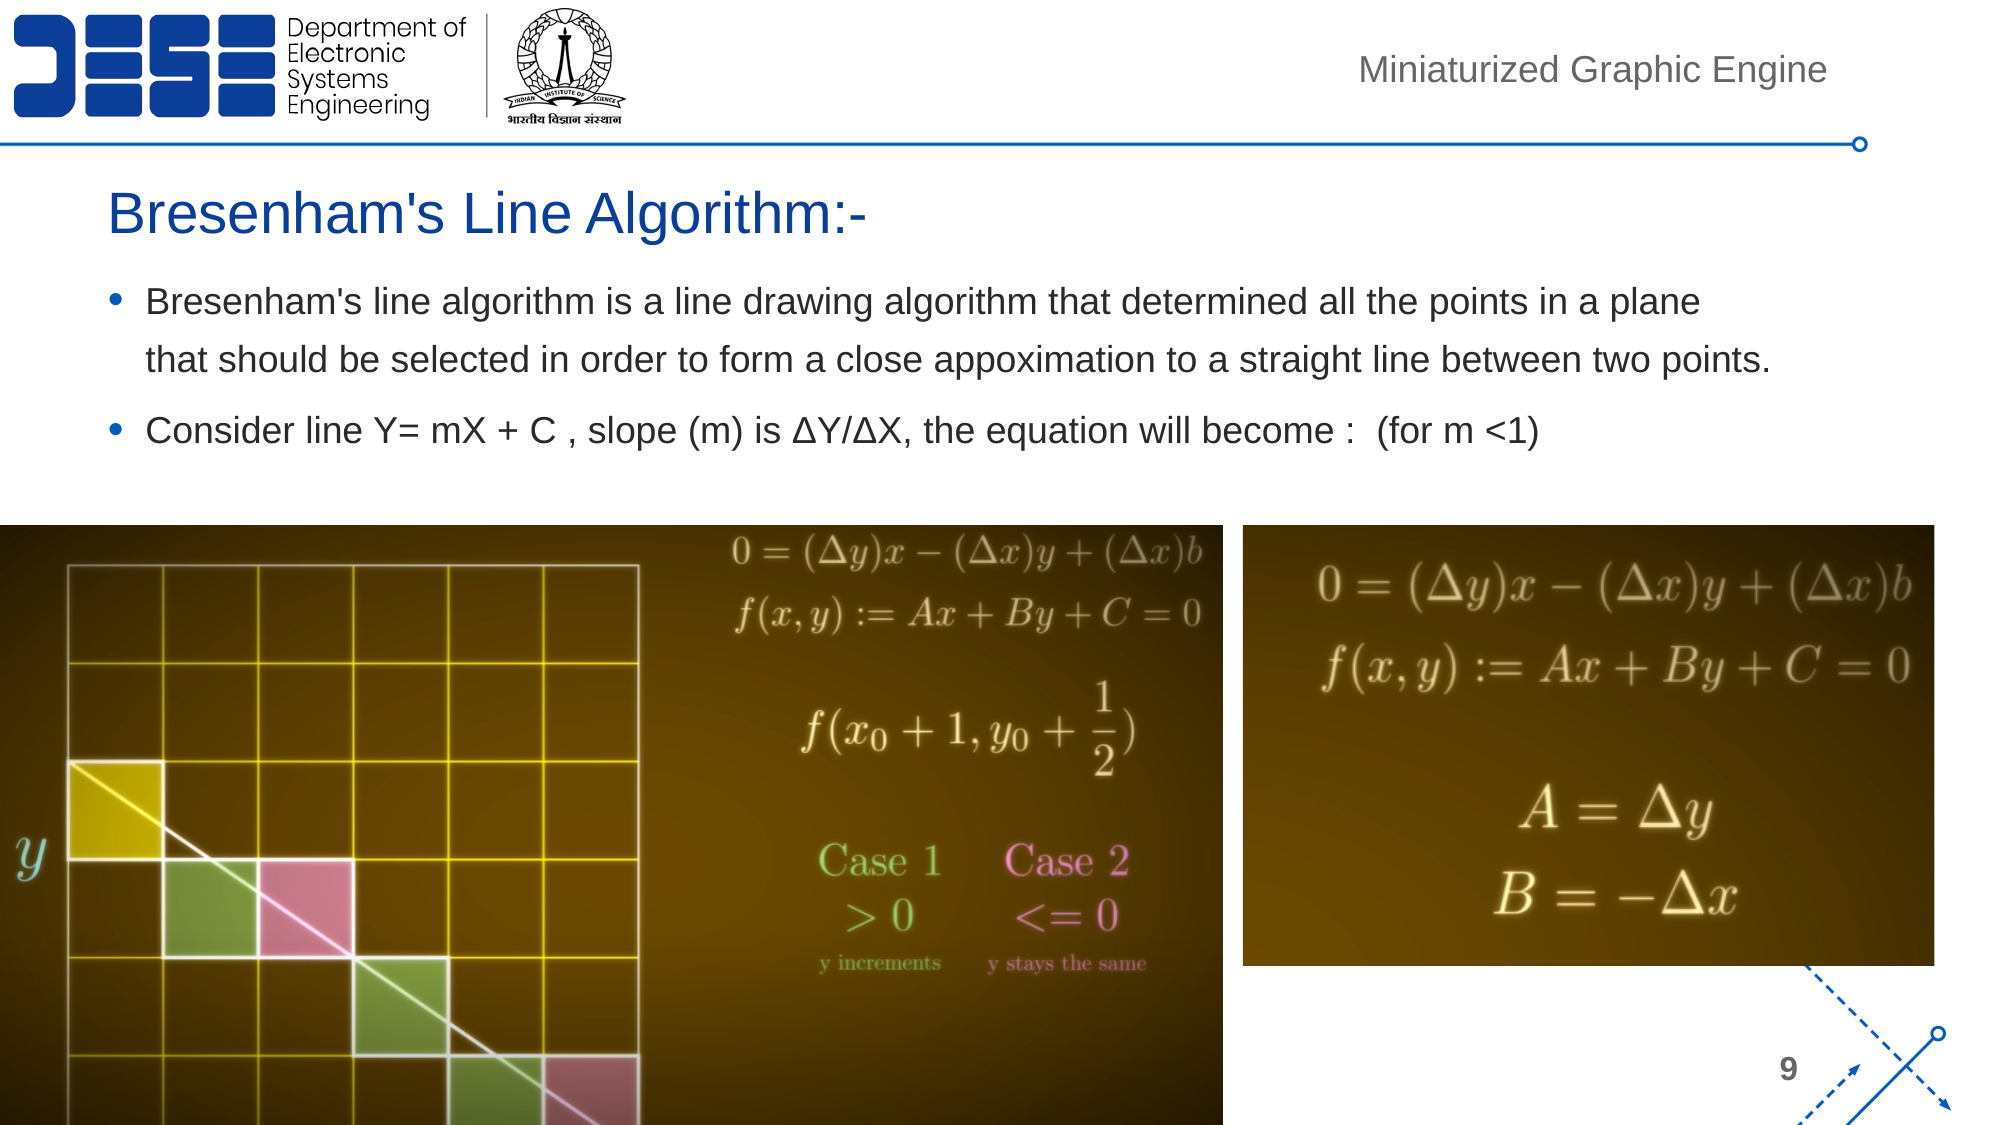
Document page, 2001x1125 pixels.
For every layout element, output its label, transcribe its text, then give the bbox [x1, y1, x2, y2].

list Bresenham's line algorithm is a line drawing algorithm that determined all the points in a plane that should be selected in order to form a close appoximation to a straight line between two points. Consider line Y= mX + C , slope (m) is ΔY/ΔX, the equation will become : (for m <1) [93, 255, 1788, 1009]
picture [0, 0, 2001, 1125]
title Bresenham's Line Algorithm:- [93, 174, 1367, 254]
text_box Miniaturized Graphic Engine [1343, 37, 2000, 98]
